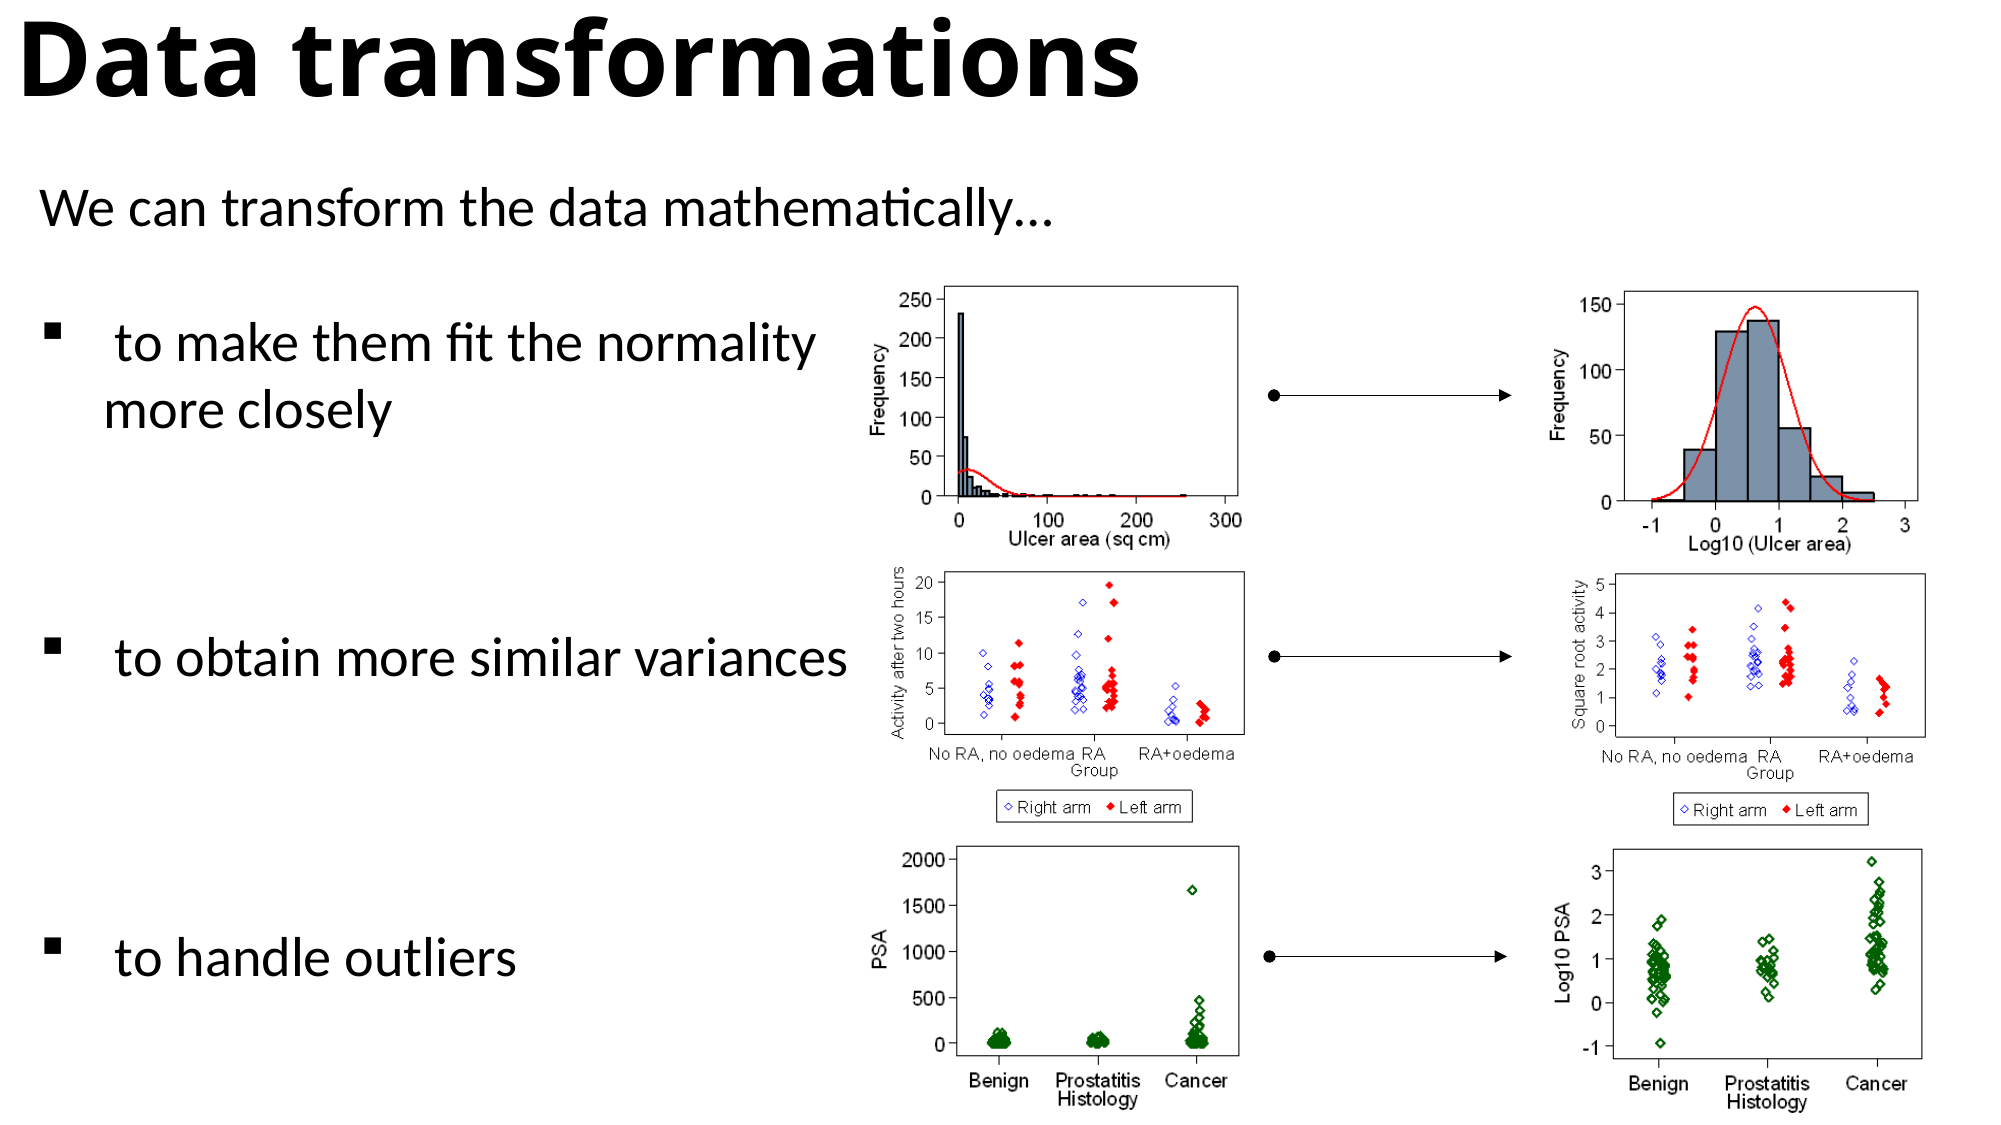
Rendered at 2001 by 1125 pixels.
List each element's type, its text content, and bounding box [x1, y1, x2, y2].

picture [856, 275, 1255, 1124]
picture [1536, 280, 1936, 1125]
text_box Data transformations [0, 3, 2000, 123]
text_box We can transform the data mathematically… to make them fit the normality more closely to obtain more similar variances to handle outliers [25, 162, 2000, 995]
